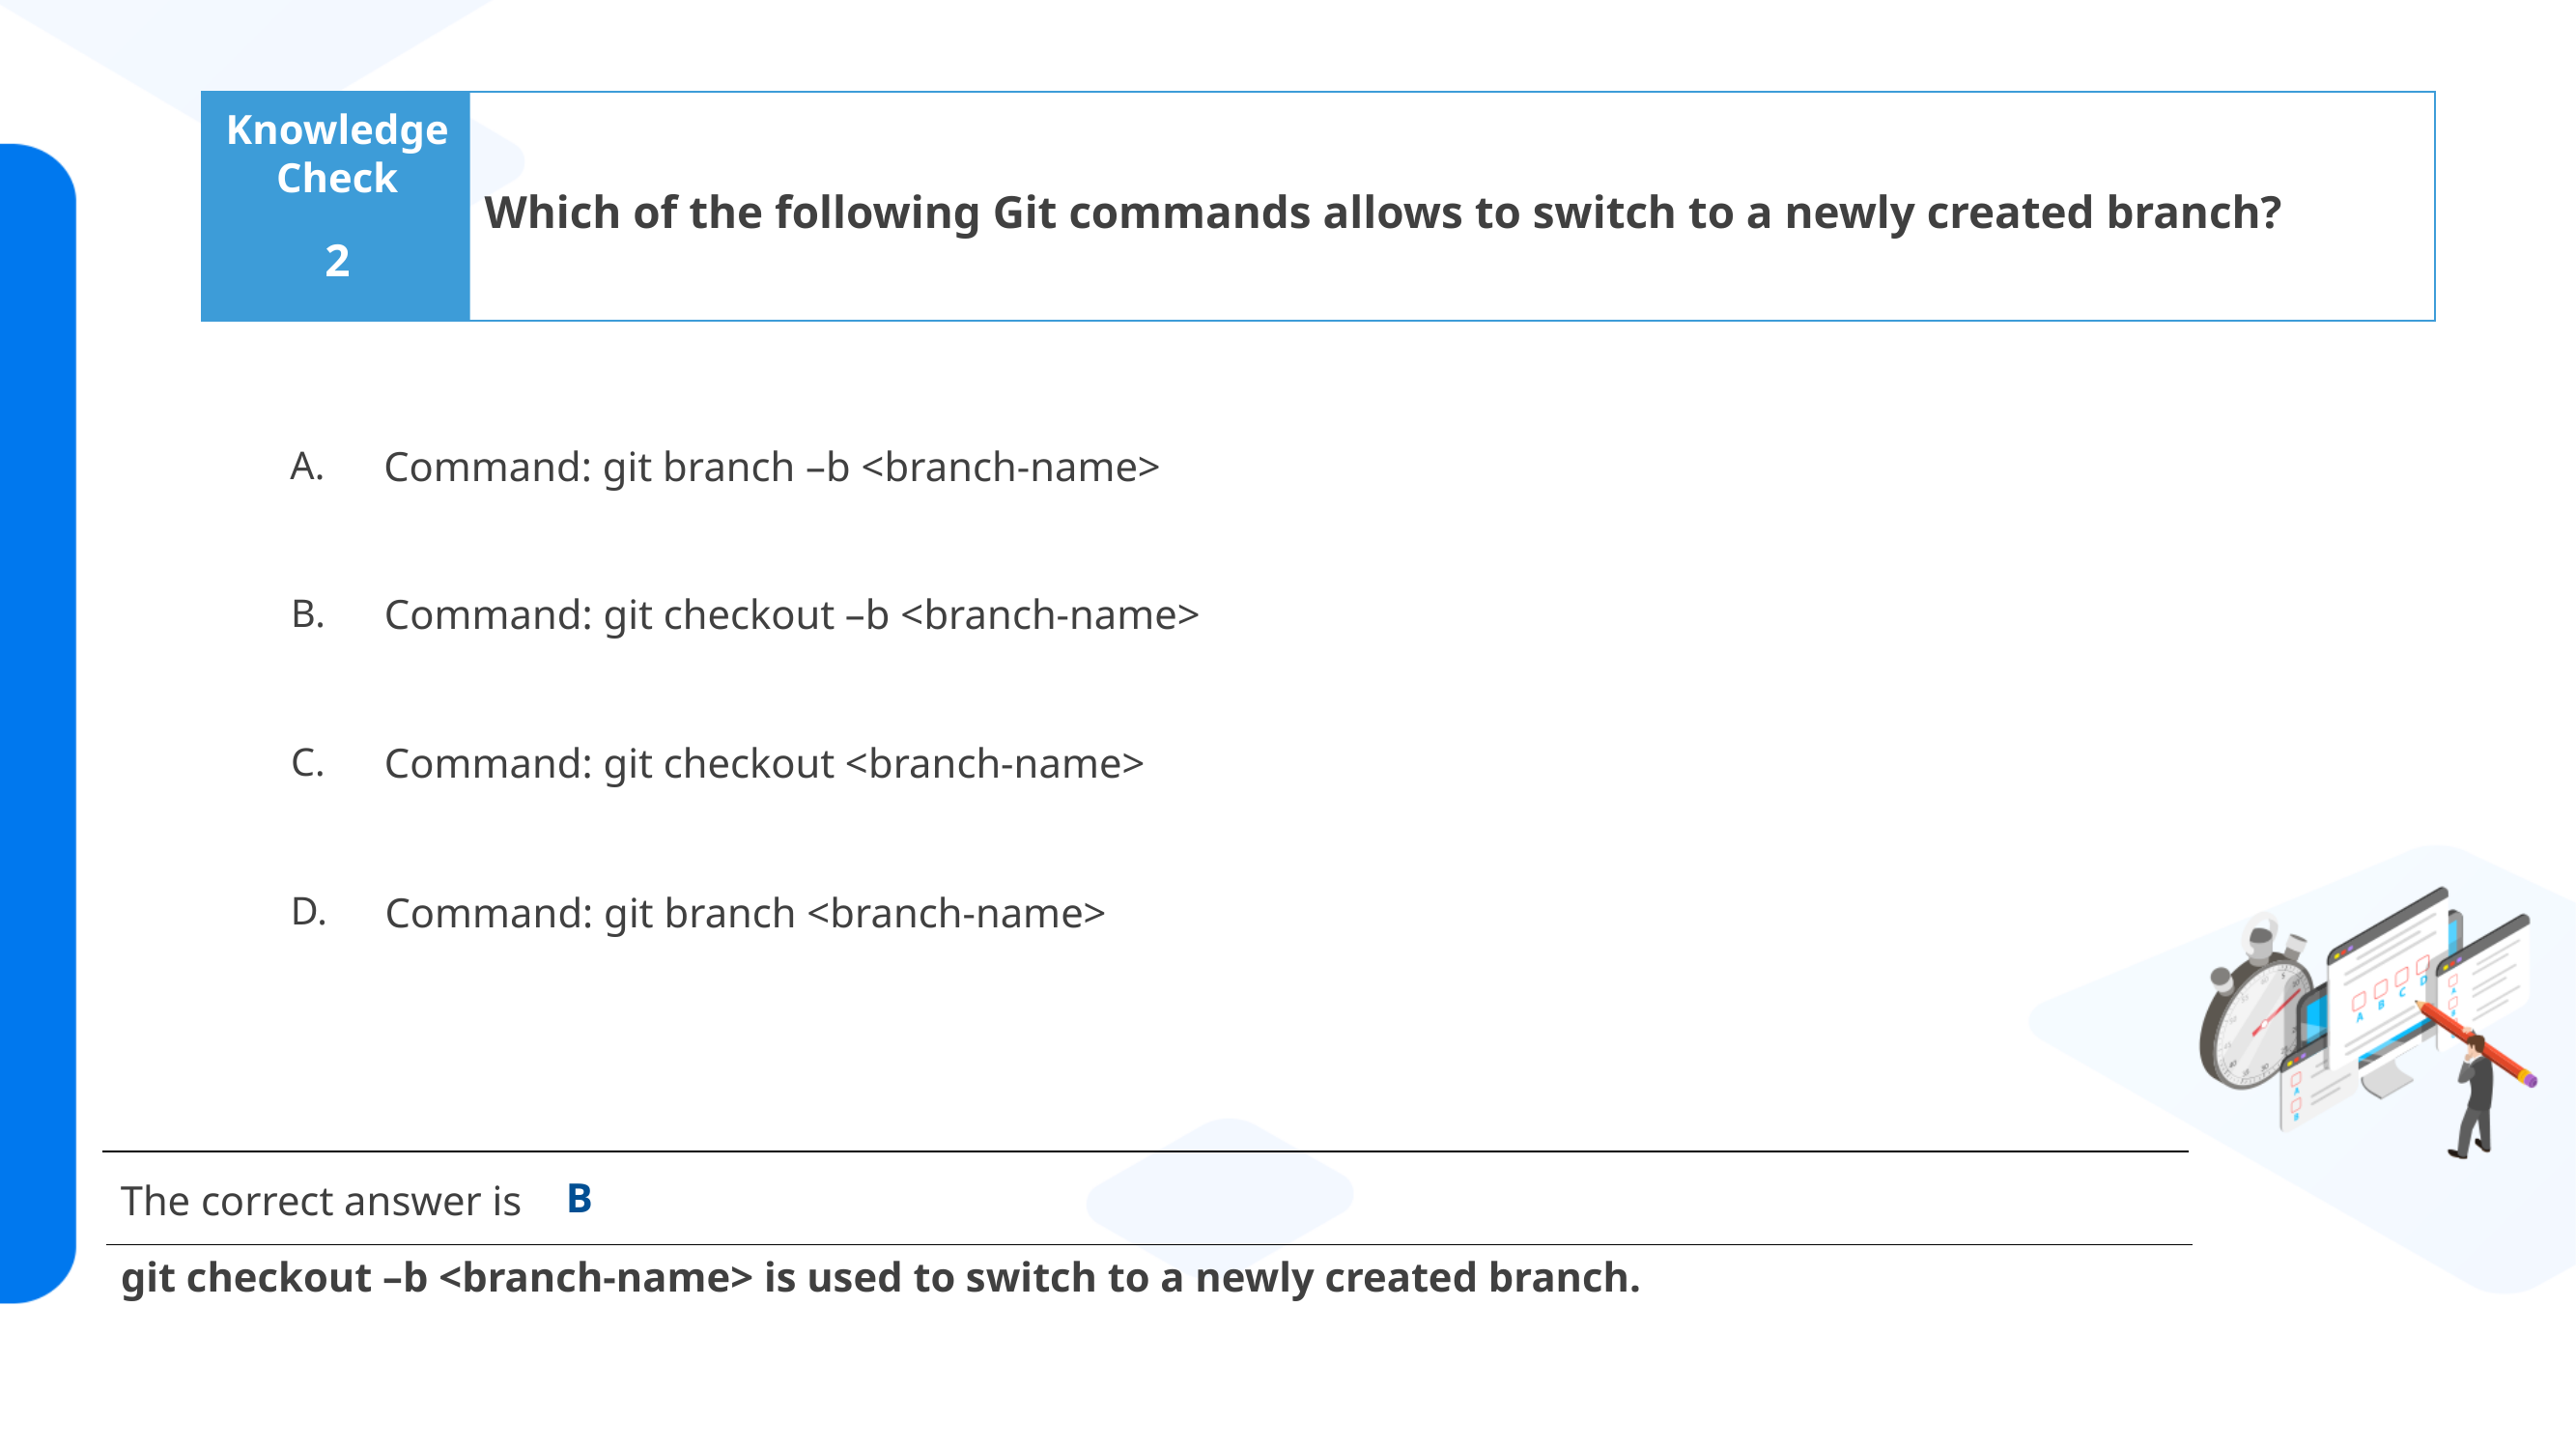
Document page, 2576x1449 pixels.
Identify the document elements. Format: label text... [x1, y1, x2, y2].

list Command: git checkout <branch-name> [369, 724, 2153, 857]
list Command: git branch –b <branch-name> [369, 427, 2152, 560]
list Command: git checkout –b <branch-name> [369, 575, 2153, 708]
list Which of the following Git commands allows to switch to a newly created branch? [469, 92, 2436, 322]
picture [0, 0, 2576, 1449]
list Command: git branch <branch-name> [370, 873, 2154, 1007]
list git checkout –b <branch-name> is used to switch to a newly created branch. [105, 1257, 2182, 1417]
list 2 [247, 188, 428, 321]
list B [515, 1152, 1915, 1246]
